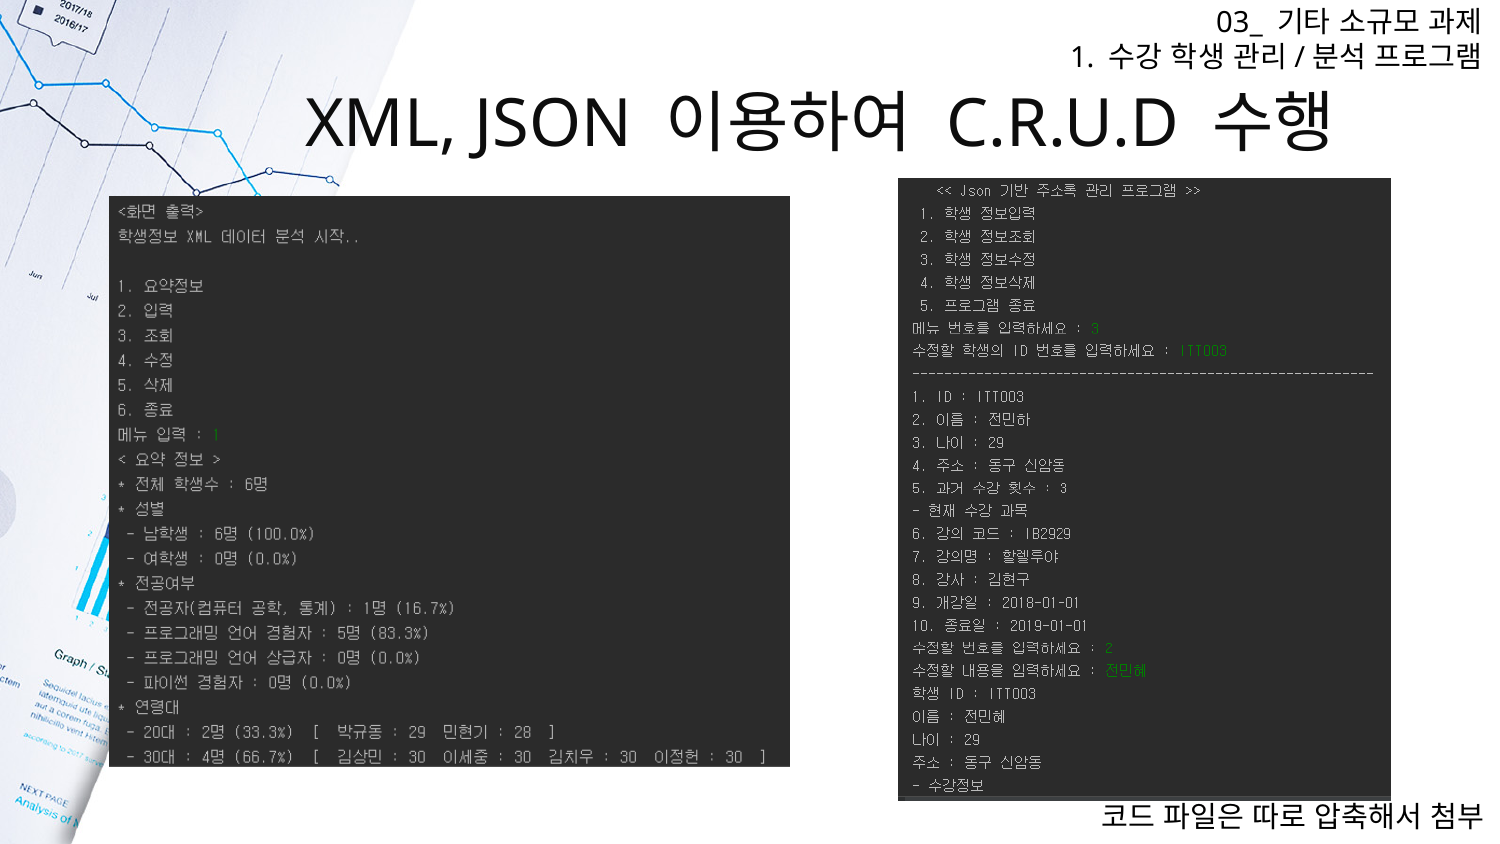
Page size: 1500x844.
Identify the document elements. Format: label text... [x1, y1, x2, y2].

text_box XML, JSON 이용하여 C.R.U.D 수행 [290, 72, 1452, 168]
text_box 코드 파일은 따로 압축해서 첨부 [506, 790, 1500, 841]
text_box 03_ 기타 소규모 과제 1. 수강 학생 관리/분석 프로그램 [503, 0, 1498, 81]
picture [0, 0, 1500, 844]
